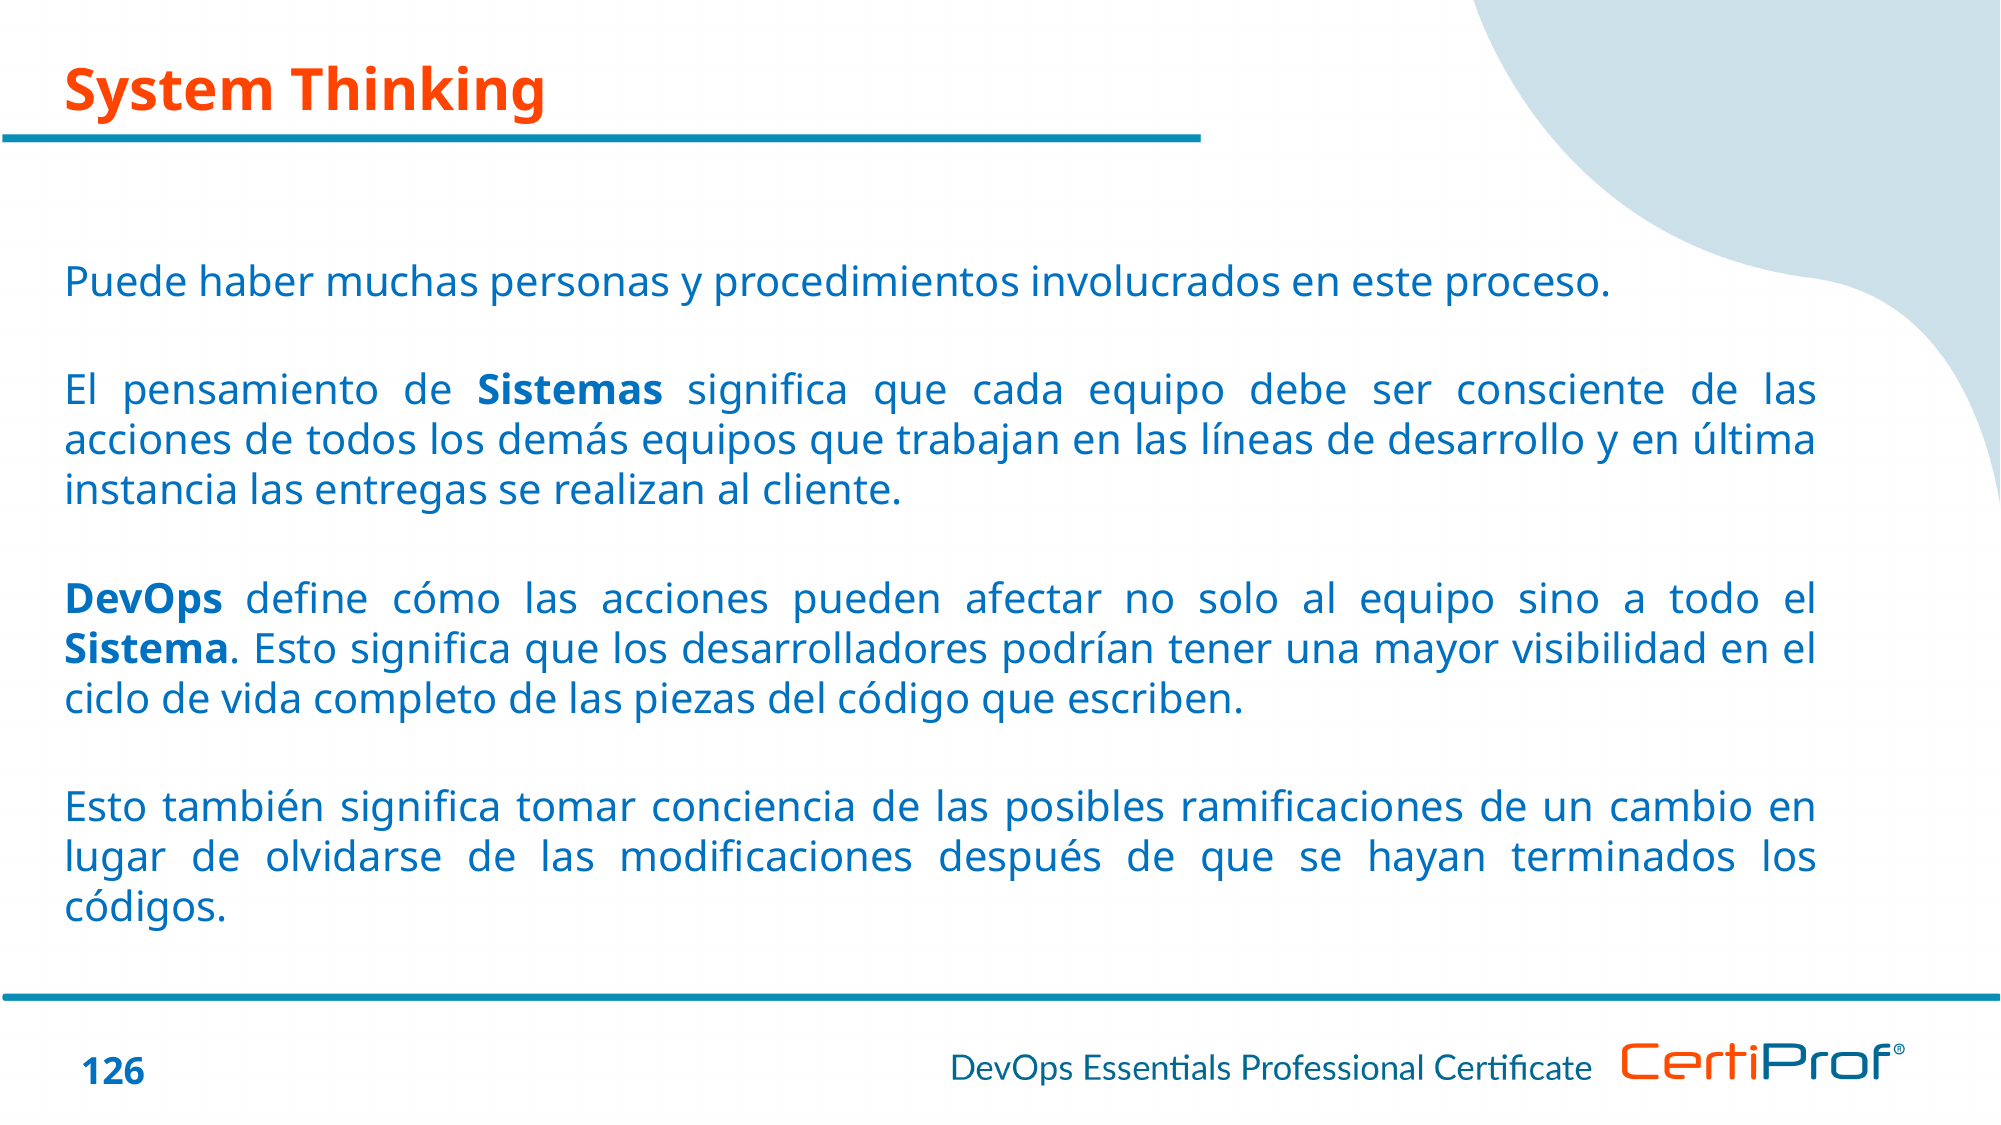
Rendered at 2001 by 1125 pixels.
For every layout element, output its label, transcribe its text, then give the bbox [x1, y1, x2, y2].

picture [0, 0, 2001, 1125]
text_box Puede haber muchas personas y procedimientos involucrados en este proceso. El pensamiento de Sistemas significa que cada equipo debe ser consciente de las acciones de todos los demás equipos que trabajan en las líneas de desarrollo y en última instancia las entregas se realizan al cliente. DevOps define cómo las acciones pueden afectar no solo al equipo sino a todo el Sistema. Esto significa que los desarrolladores podrían tener una mayor visibilidad en el ciclo de vida completo de las piezas del código que escriben. Esto también significa tomar conciencia de las posibles ramificaciones de un cambio en lugar de olvidarse de las modificaciones después de que se hayan terminados los códigos. [49, 247, 1834, 893]
text_box System Thinking [49, 45, 1043, 131]
